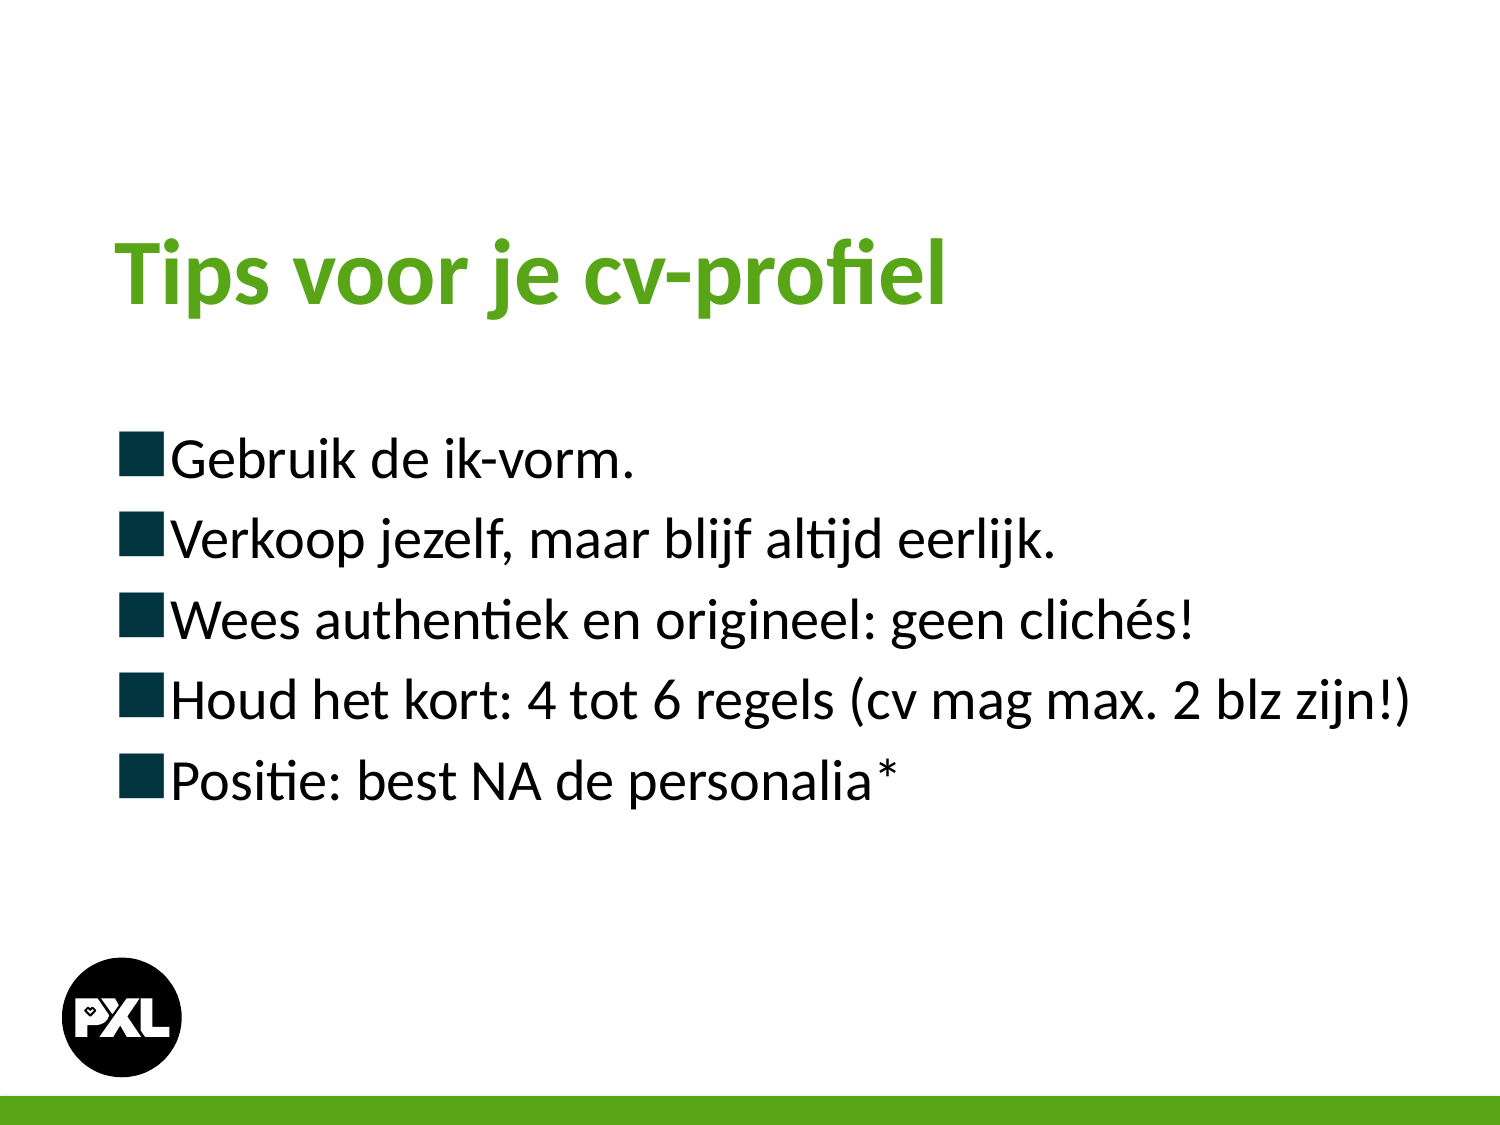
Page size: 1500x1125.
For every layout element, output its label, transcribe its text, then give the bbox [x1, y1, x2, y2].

list Gebruik de ik-vorm. Verkoop jezelf, maar blijf altijd eerlijk. Wees authentiek en origineel: geen clichés! Houd het kort: 4 tot 6 regels (cv mag max. 2 blz zijn!) Positie: best NA de personalia* [103, 404, 1447, 940]
title Tips voor je cv-profiel [103, 185, 1397, 349]
